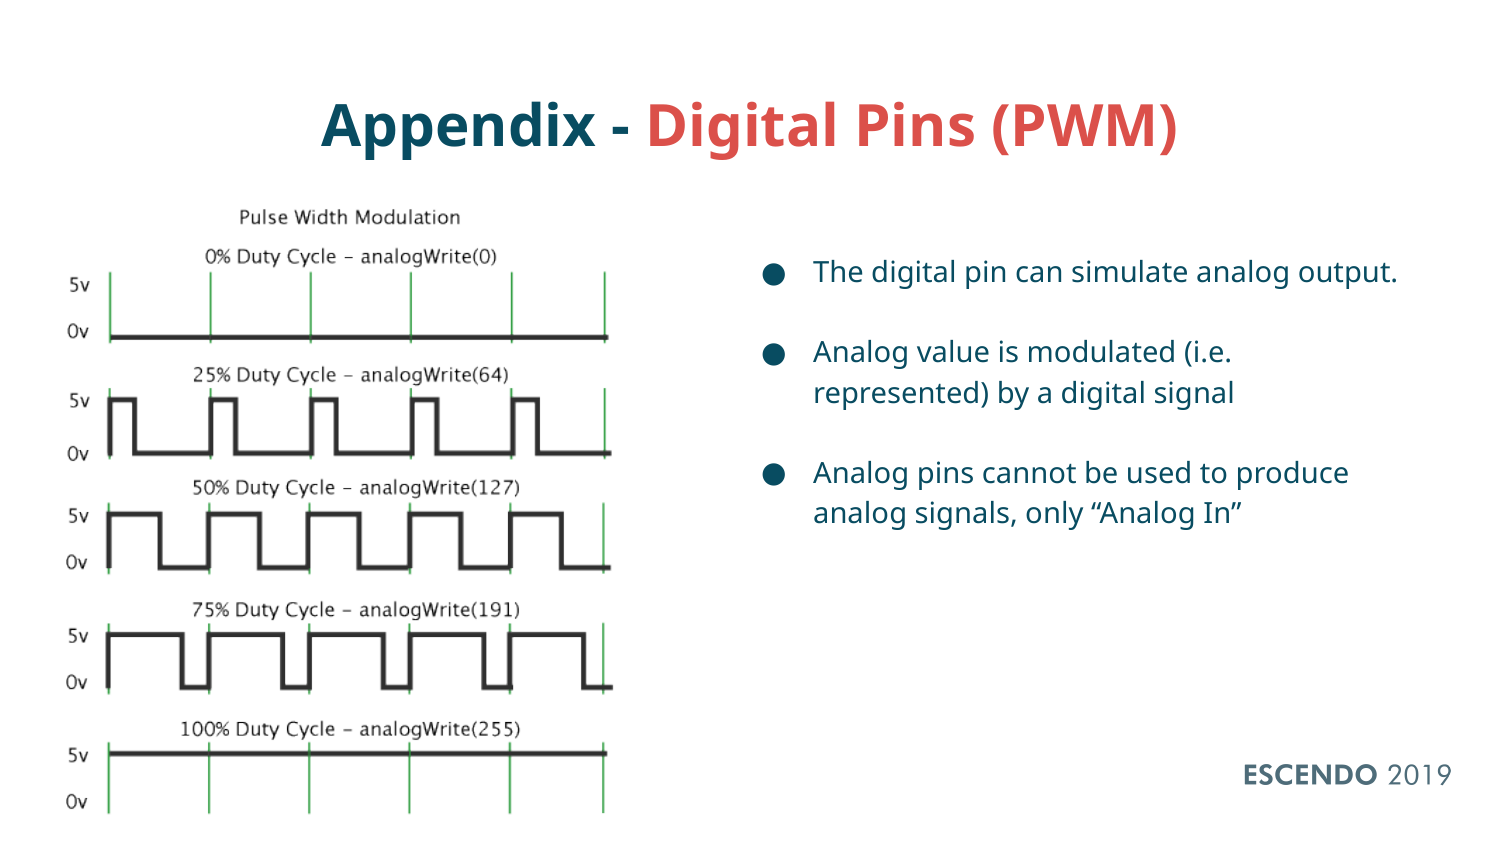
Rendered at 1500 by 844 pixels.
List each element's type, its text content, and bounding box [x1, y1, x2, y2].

picture [65, 205, 629, 822]
picture [1214, 694, 1480, 844]
title Appendix - Digital Pins (PWM) [51, 72, 1449, 167]
list The digital pin can simulate analog output. Analog value is modulated (i.e. represented) by a digital signal Analog pins cannot be used to produce analog signals, only “Analog In” [723, 233, 1422, 794]
